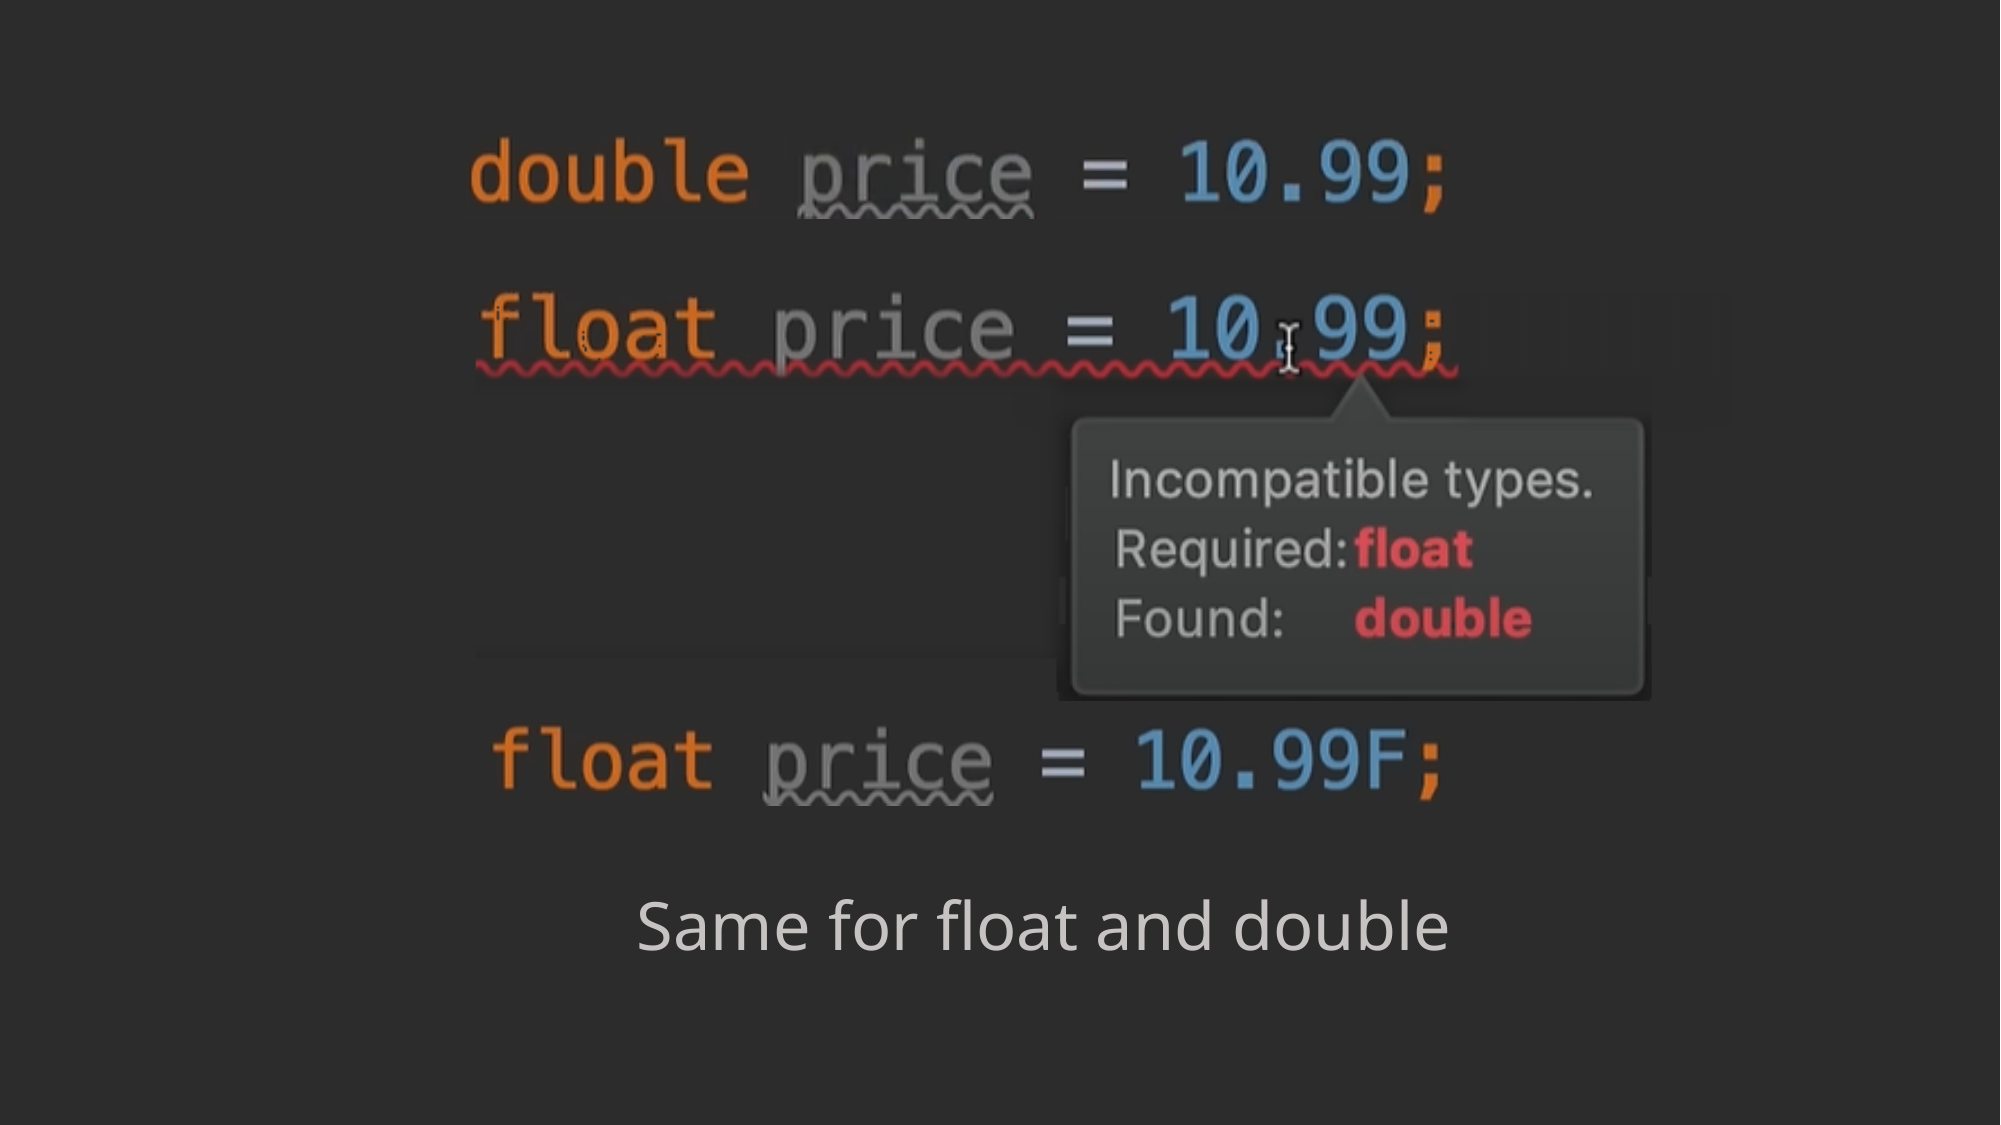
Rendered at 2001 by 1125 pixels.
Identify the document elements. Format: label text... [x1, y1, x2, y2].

picture [457, 134, 1449, 219]
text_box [421, 287, 1735, 701]
title Same for float and double [182, 820, 1908, 1038]
picture [487, 721, 1449, 806]
